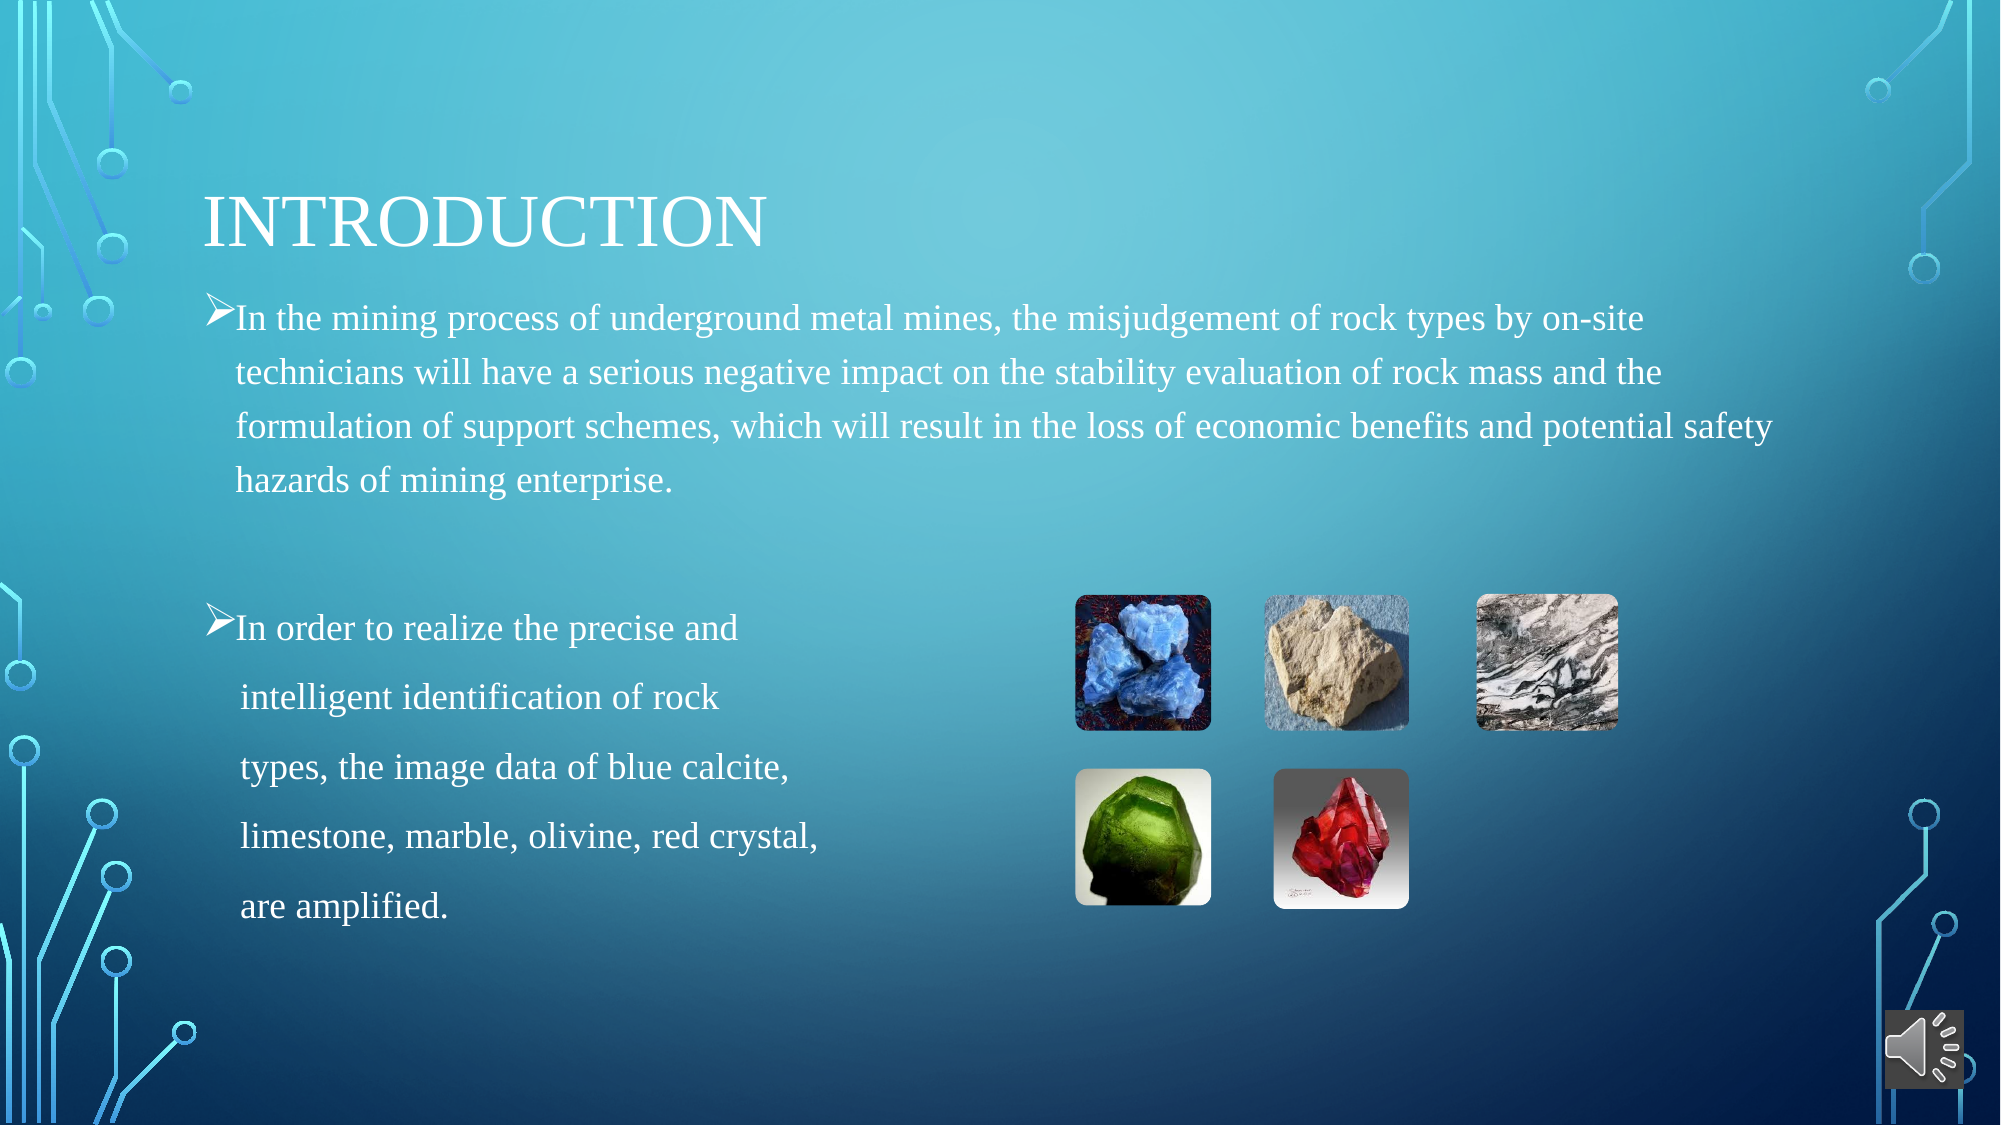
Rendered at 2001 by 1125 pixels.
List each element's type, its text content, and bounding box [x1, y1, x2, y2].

picture [1075, 768, 1212, 906]
list In the mining process of underground metal mines, the misjudgement of rock types by on-site technicians will have a serious negative impact on the stability evaluation of rock mass and the formulation of support schemes, which will result in the loss of economic benefits and potential safety hazards of mining enterprise. In order to realize the precise and intelligent identification of rock types, the image data of blue calcite, limestone, marble, olivine, red crystal, are amplified. [187, 276, 1813, 1014]
title INTRODUCTION [187, 101, 1813, 276]
picture [1884, 1009, 1965, 1090]
picture [1075, 594, 1212, 731]
picture [1476, 593, 1619, 731]
picture [1273, 768, 1410, 910]
picture [1264, 594, 1410, 731]
